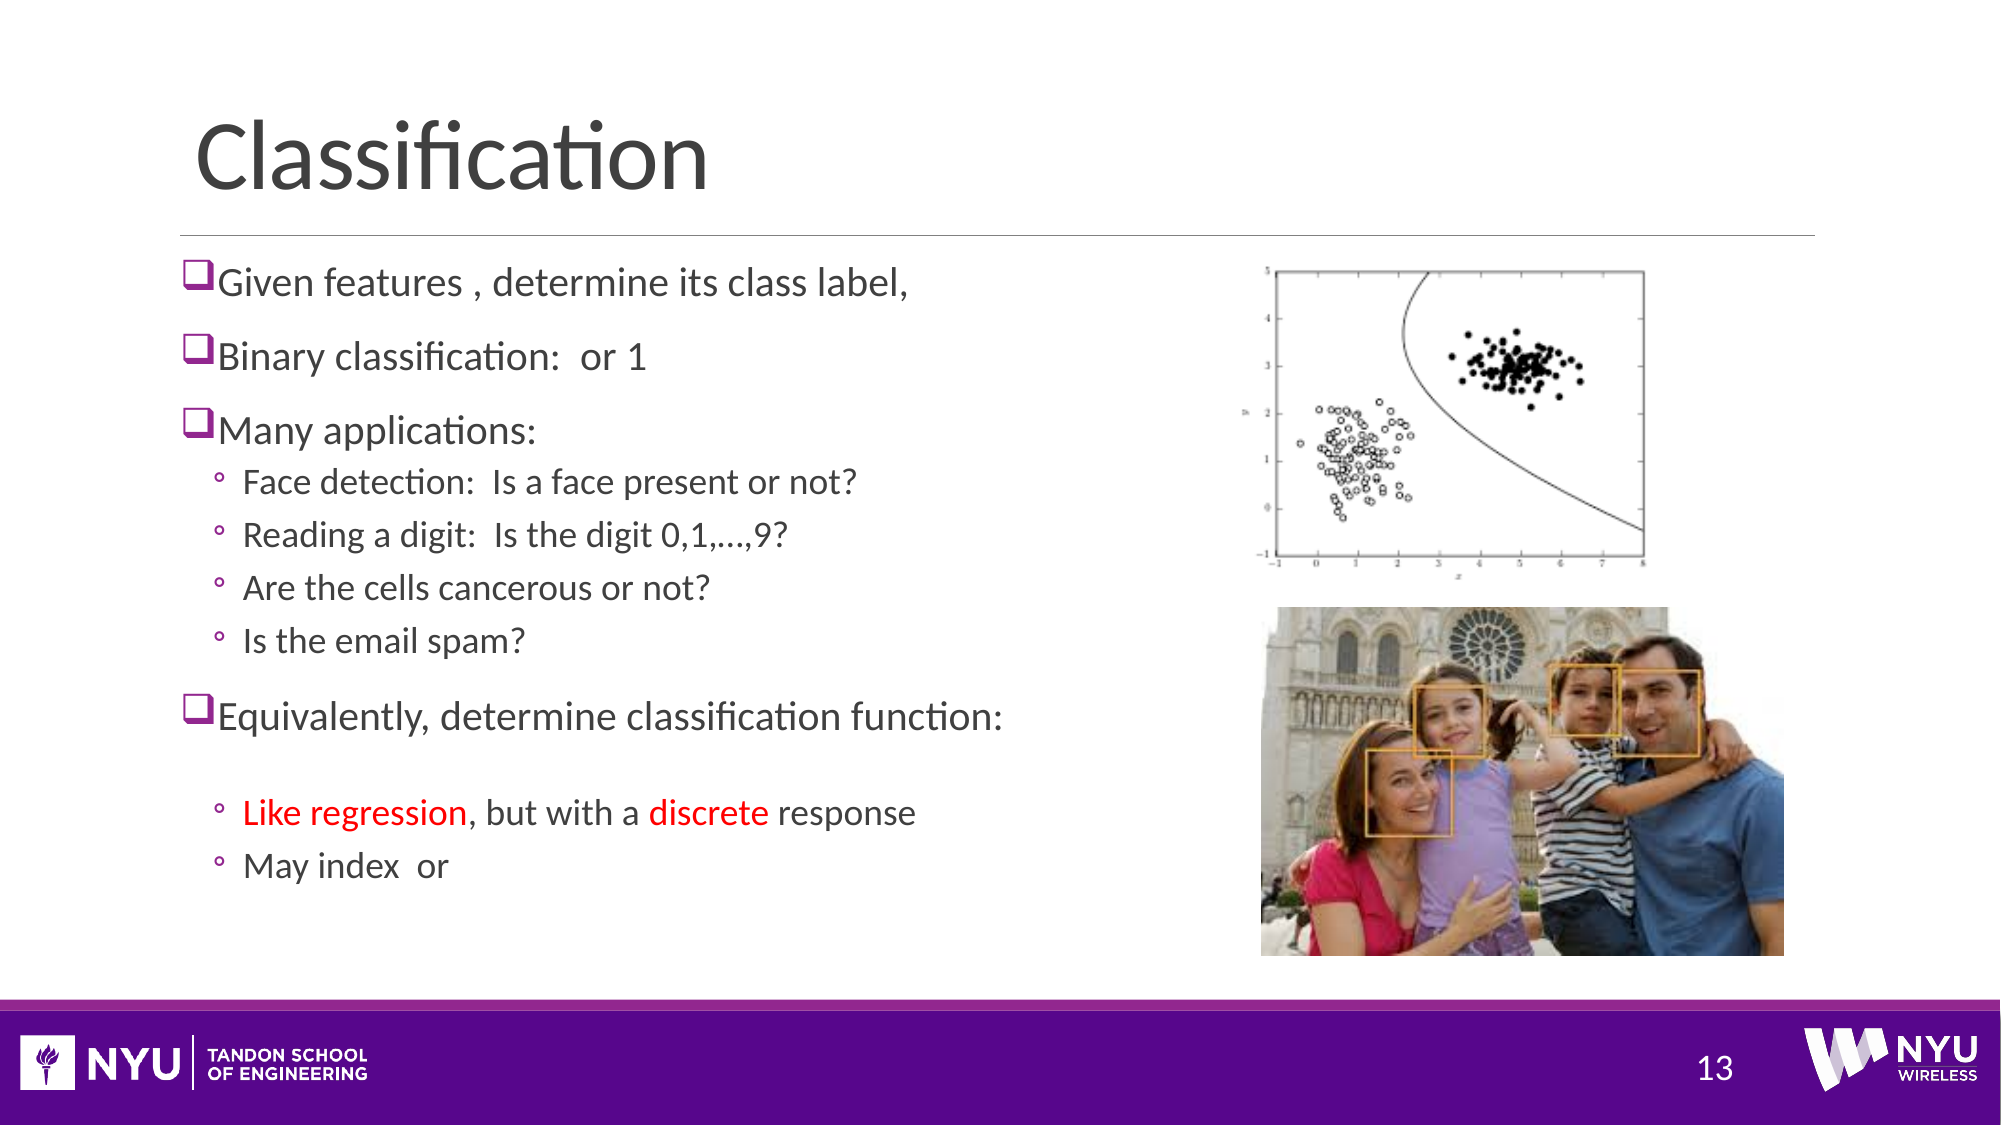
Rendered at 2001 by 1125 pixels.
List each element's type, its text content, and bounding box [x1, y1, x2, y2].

picture [1260, 607, 1785, 956]
picture [1217, 235, 1691, 591]
slide_number 13 [1533, 1035, 1749, 1096]
title Classification [180, 47, 1830, 218]
